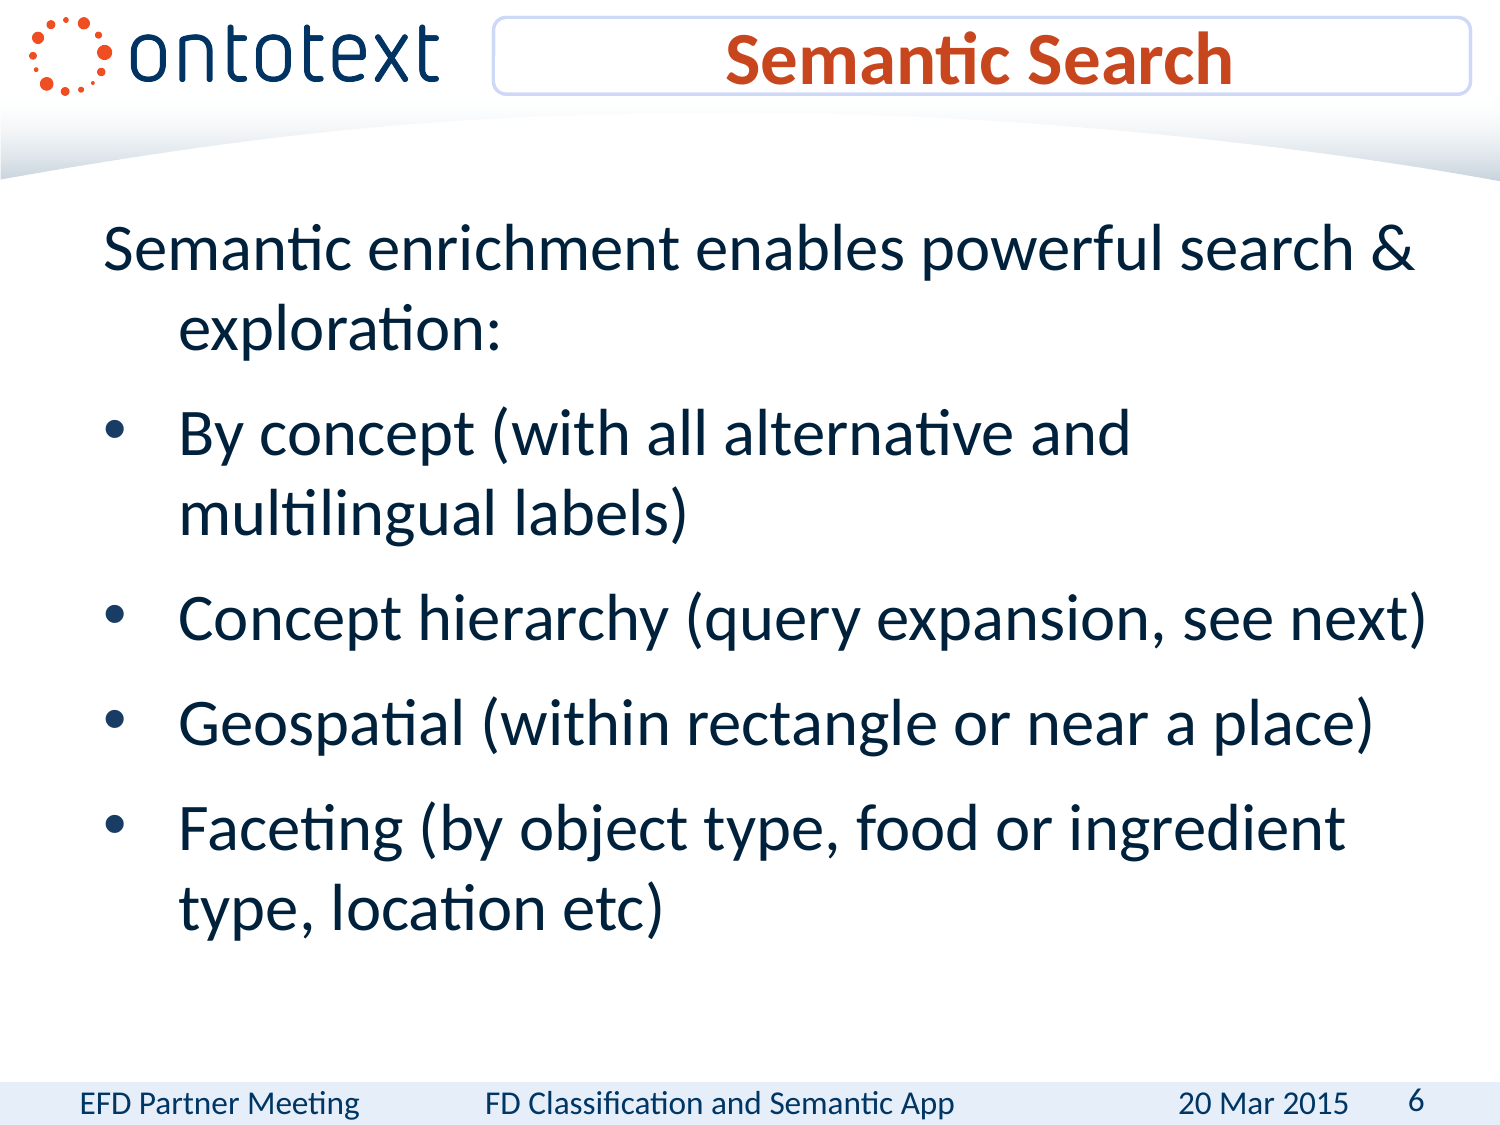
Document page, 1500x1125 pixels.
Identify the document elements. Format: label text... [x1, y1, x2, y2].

picture [29, 17, 439, 96]
list Semantic enrichment enables powerful search & exploration: By concept (with all alternative and multilingual labels) Concept hierarchy (query expansion, see next) Geospatial (within rectangle or near a place) Faceting (by object type, food or ingredient type, location etc) [88, 196, 1448, 1000]
title Semantic Search [489, 0, 1471, 114]
